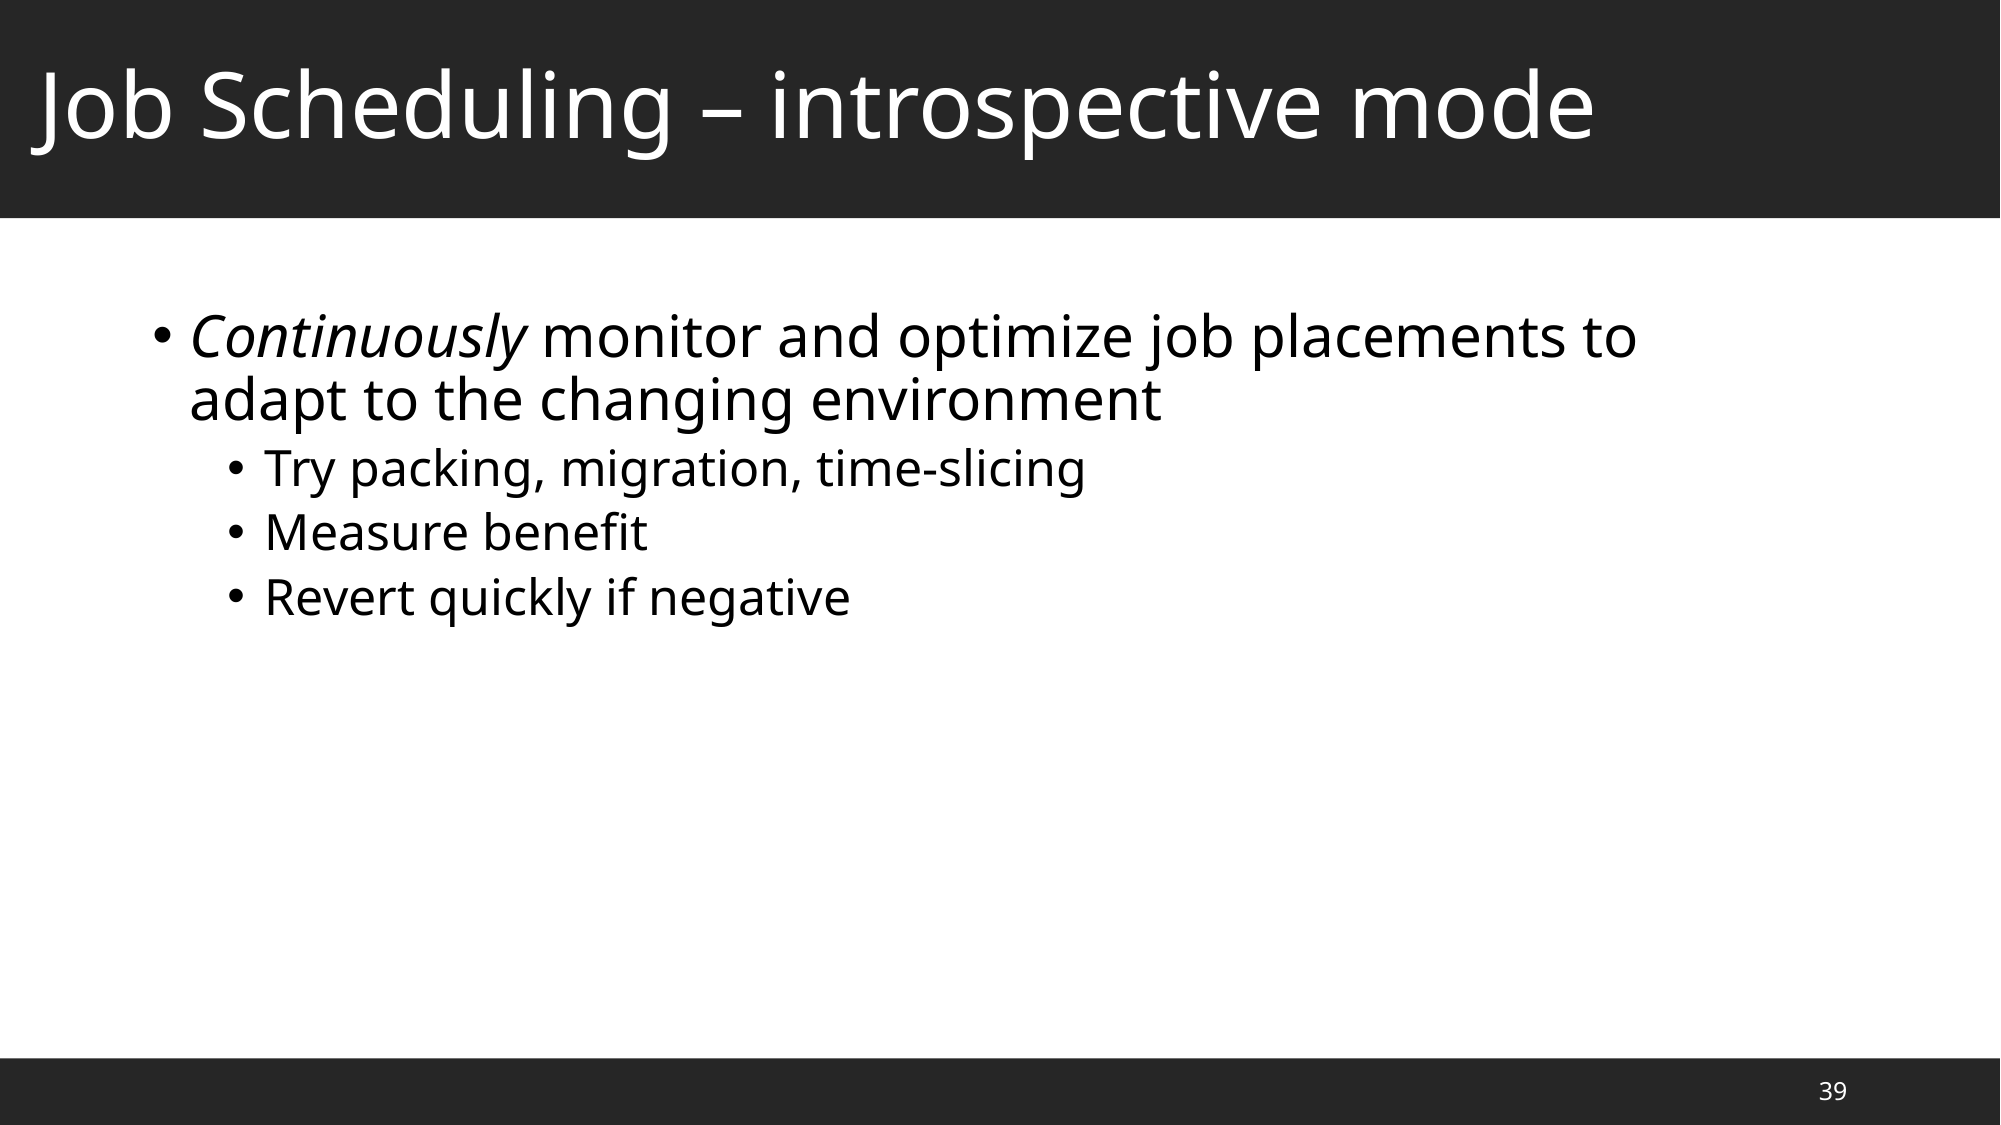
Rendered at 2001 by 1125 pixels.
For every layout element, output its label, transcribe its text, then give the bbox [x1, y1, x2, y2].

list Continuously monitor and optimize job placements to adapt to the changing environment Try packing, migration, time-slicing Measure benefit Revert quickly if negative [137, 299, 1799, 715]
text_box [0, 1058, 2000, 1125]
title Job Scheduling – introspective mode [0, 0, 2000, 219]
slide_number 38 [1412, 1062, 1863, 1123]
